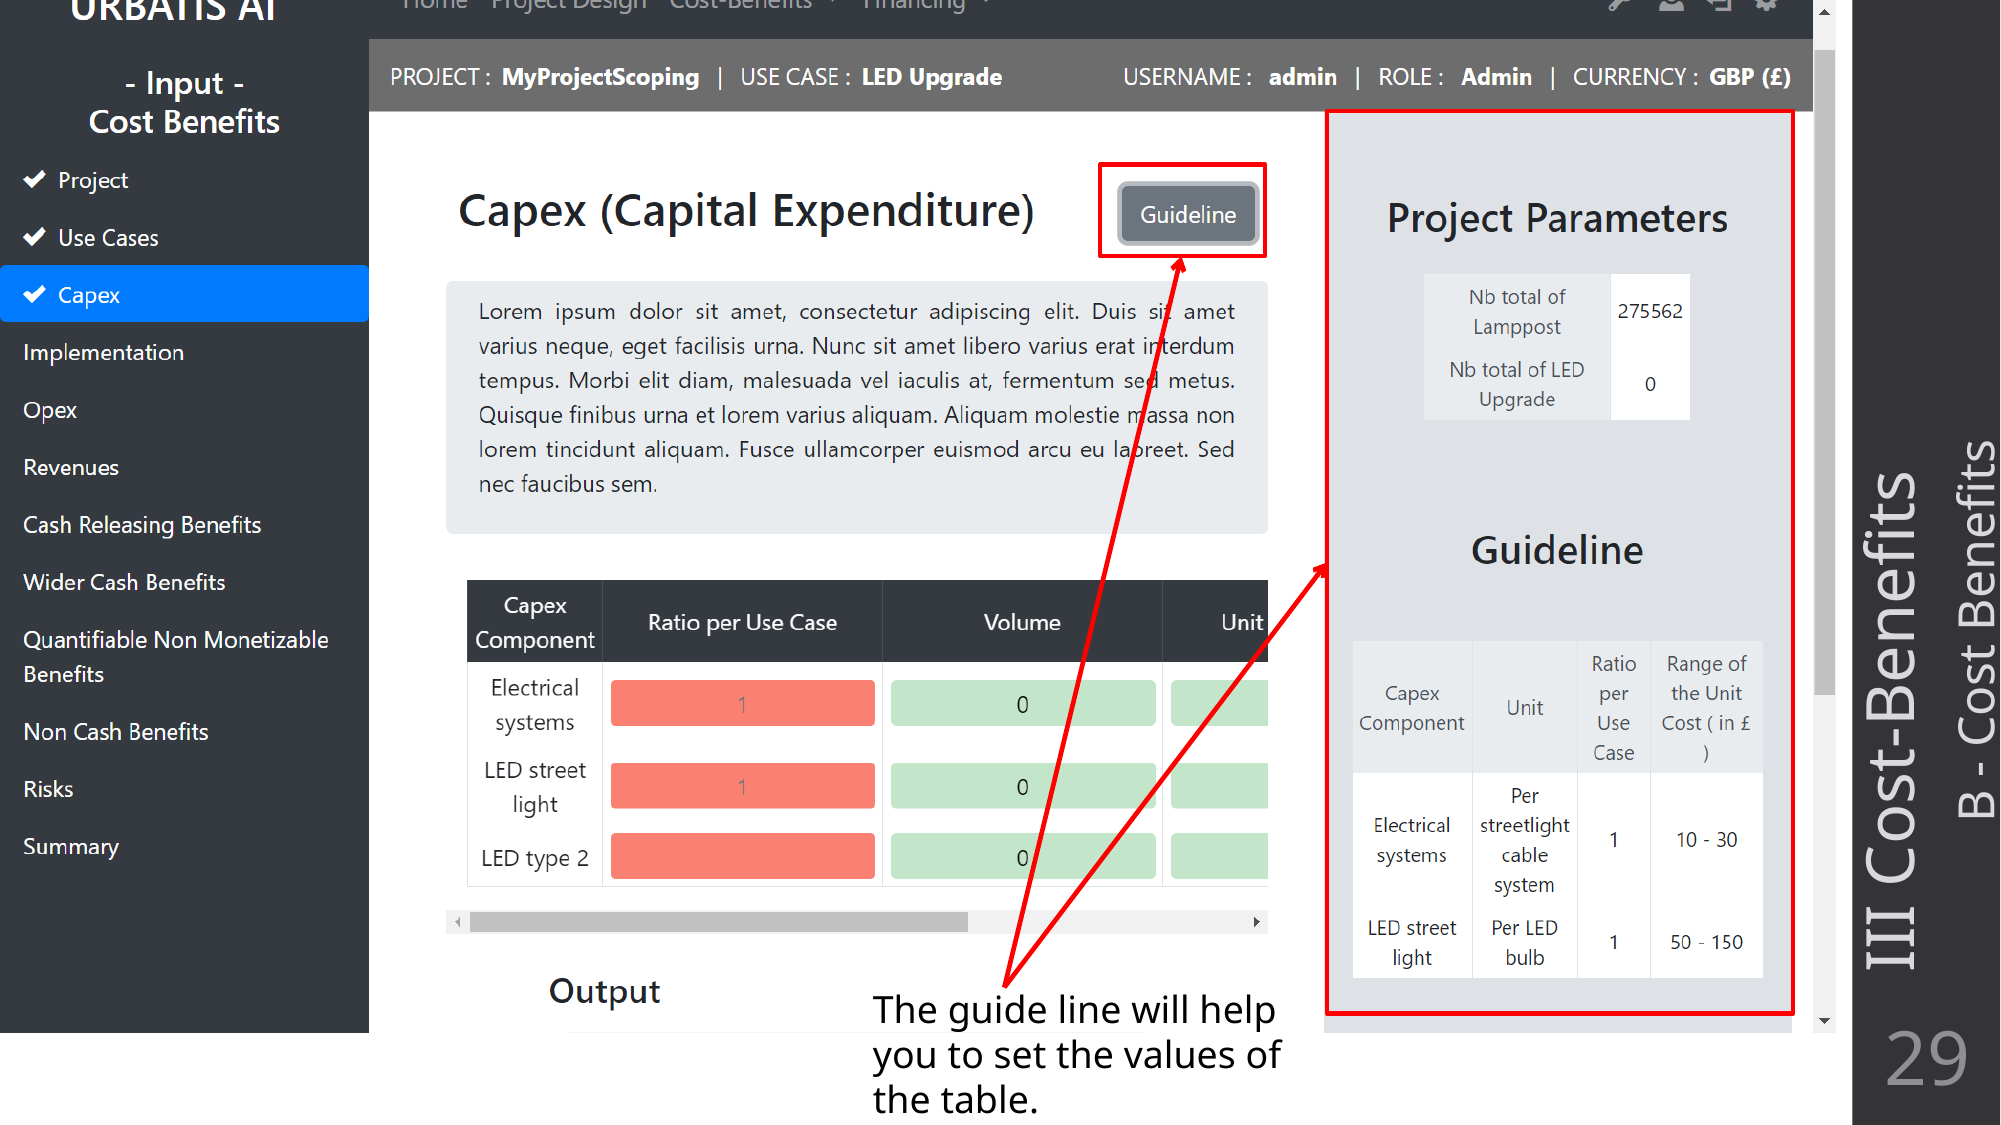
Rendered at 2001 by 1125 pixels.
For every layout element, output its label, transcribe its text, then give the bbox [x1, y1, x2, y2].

text_box The guide line will help you to set the values of the table. [858, 1044, 1327, 1125]
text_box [1004, 562, 1328, 988]
footer III Cost-Benefits B - Cost Benefits [1897, 400, 1958, 988]
picture [0, 0, 1836, 1033]
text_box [1004, 255, 1182, 558]
slide_number 29 [1852, 1012, 2000, 1110]
